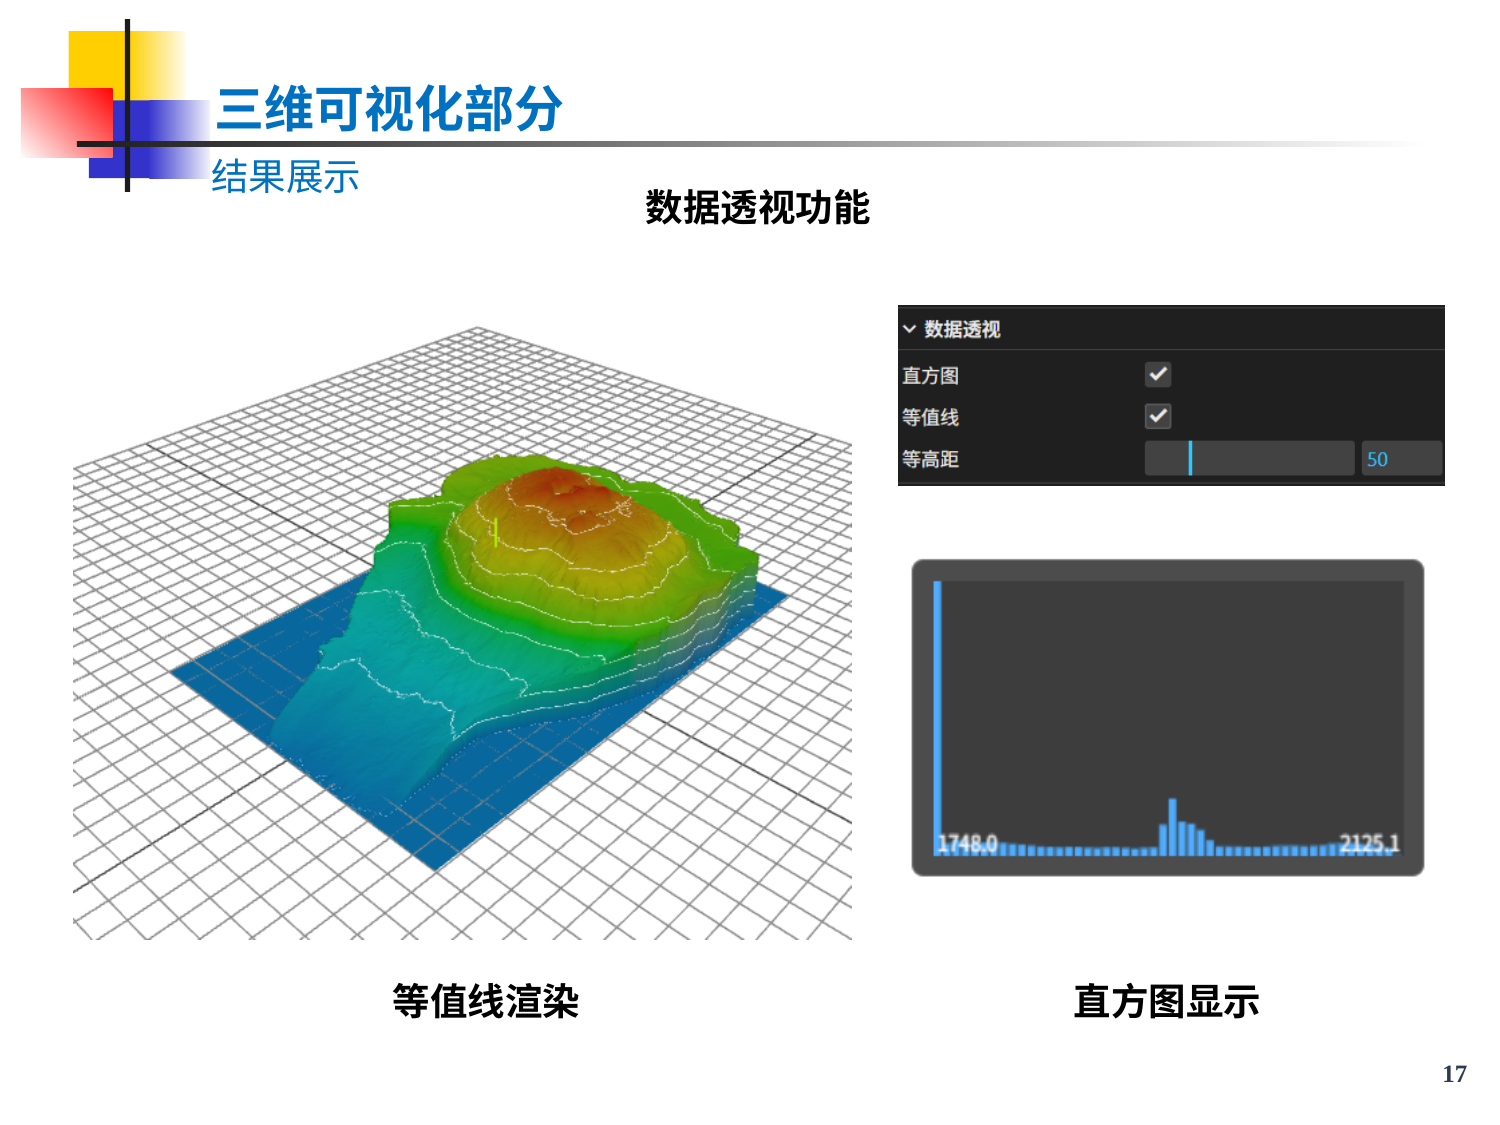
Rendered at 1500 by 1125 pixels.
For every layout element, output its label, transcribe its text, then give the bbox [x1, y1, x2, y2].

text_box 数据透视功能 [551, 176, 965, 237]
picture [73, 294, 852, 941]
text_box 结果展示 [119, 145, 1432, 206]
text_box 等值线渲染 [280, 970, 693, 1031]
picture [898, 305, 1445, 486]
text_box 三维可视化部分 [199, 69, 1186, 145]
text_box 直方图显示 [961, 971, 1374, 1031]
picture [890, 550, 1445, 905]
